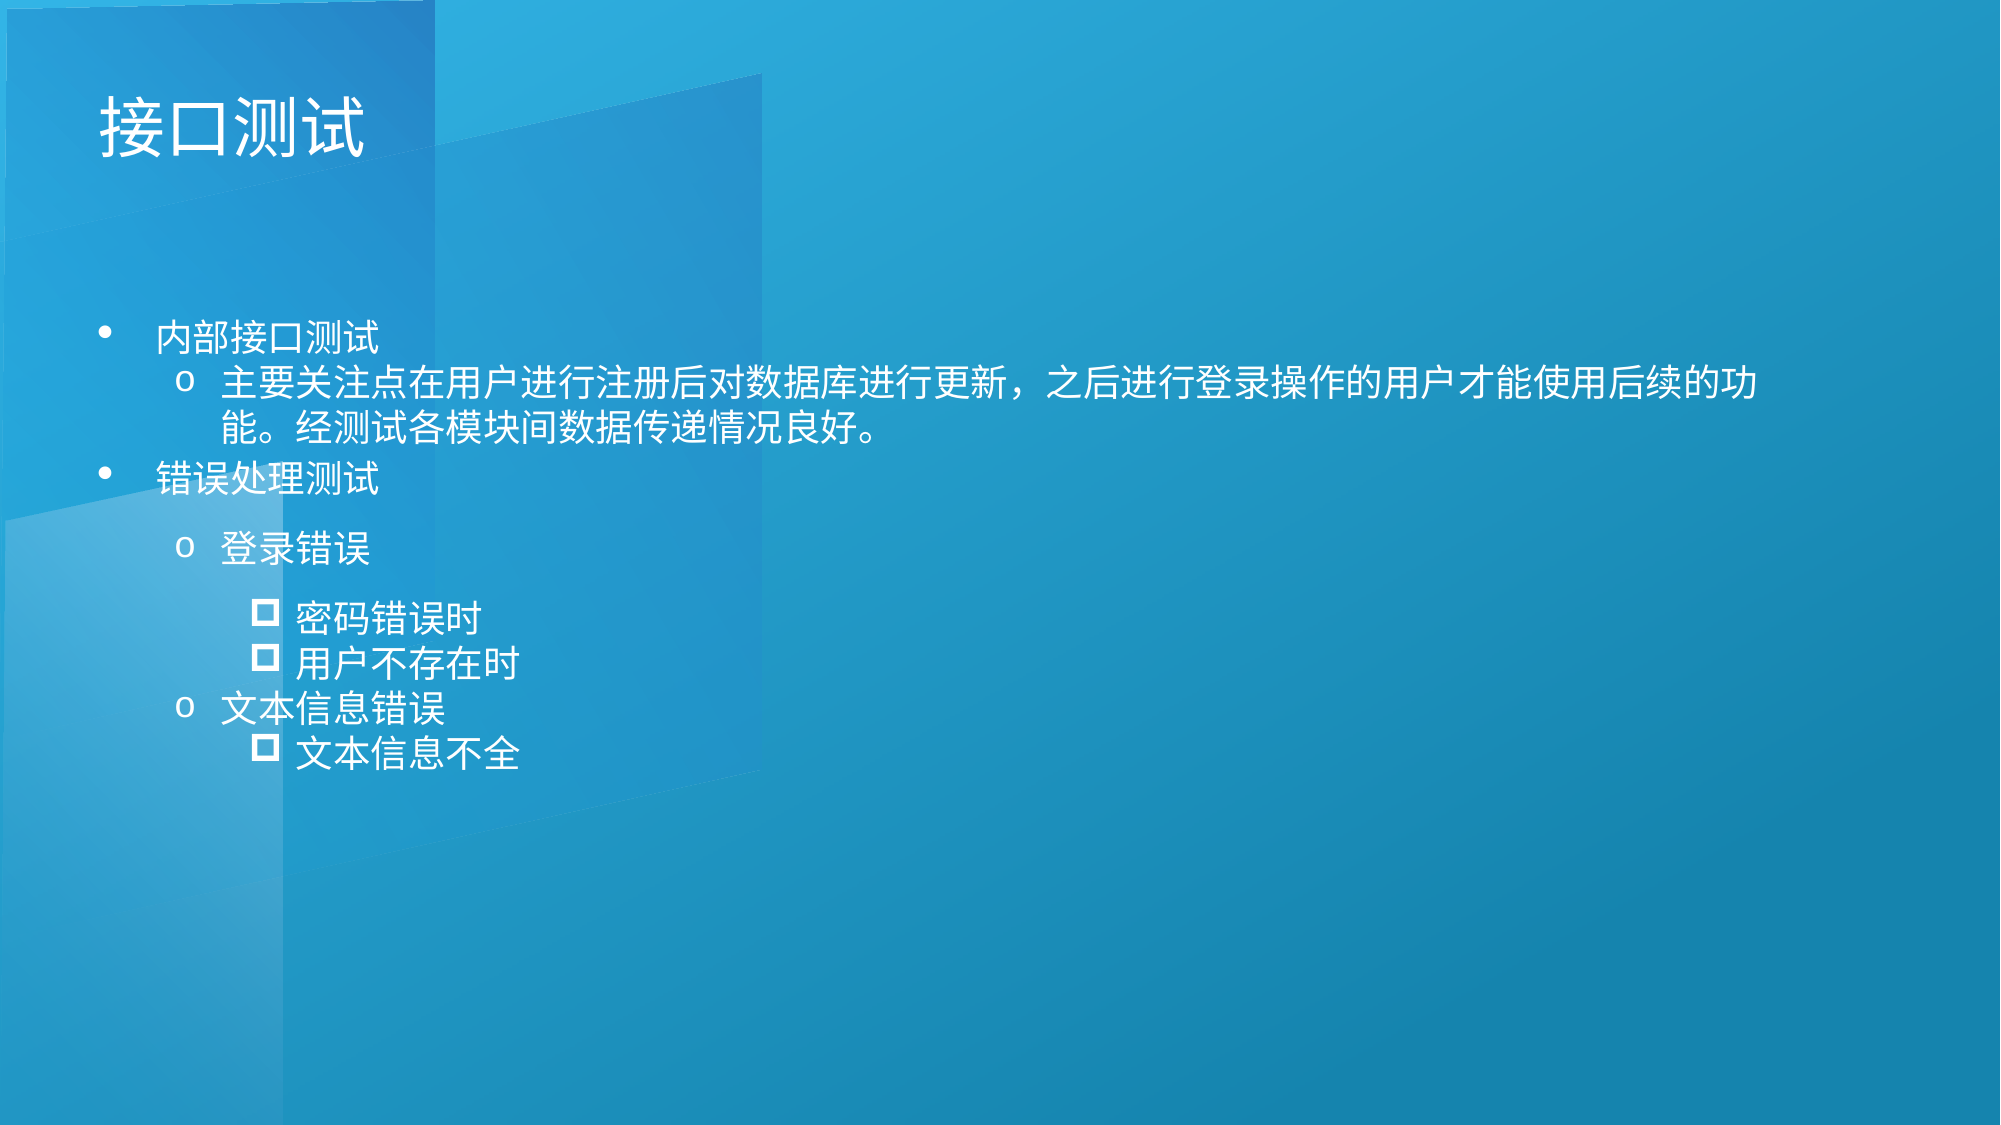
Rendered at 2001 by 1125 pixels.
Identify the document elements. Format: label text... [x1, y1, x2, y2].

text_box 接口测试 [84, 78, 666, 173]
text_box 内部接口测试 主要关注点在用户进行注册后对数据库进行更新，之后进行登录操作的用户才能使用后续的功能。经测试各模块间数据传递情况良好。 错误处理测试 登录错误 密码错误时 用户不存在时 文本信息错误 文本信息不全 [84, 306, 1778, 783]
picture [0, 0, 2000, 1125]
